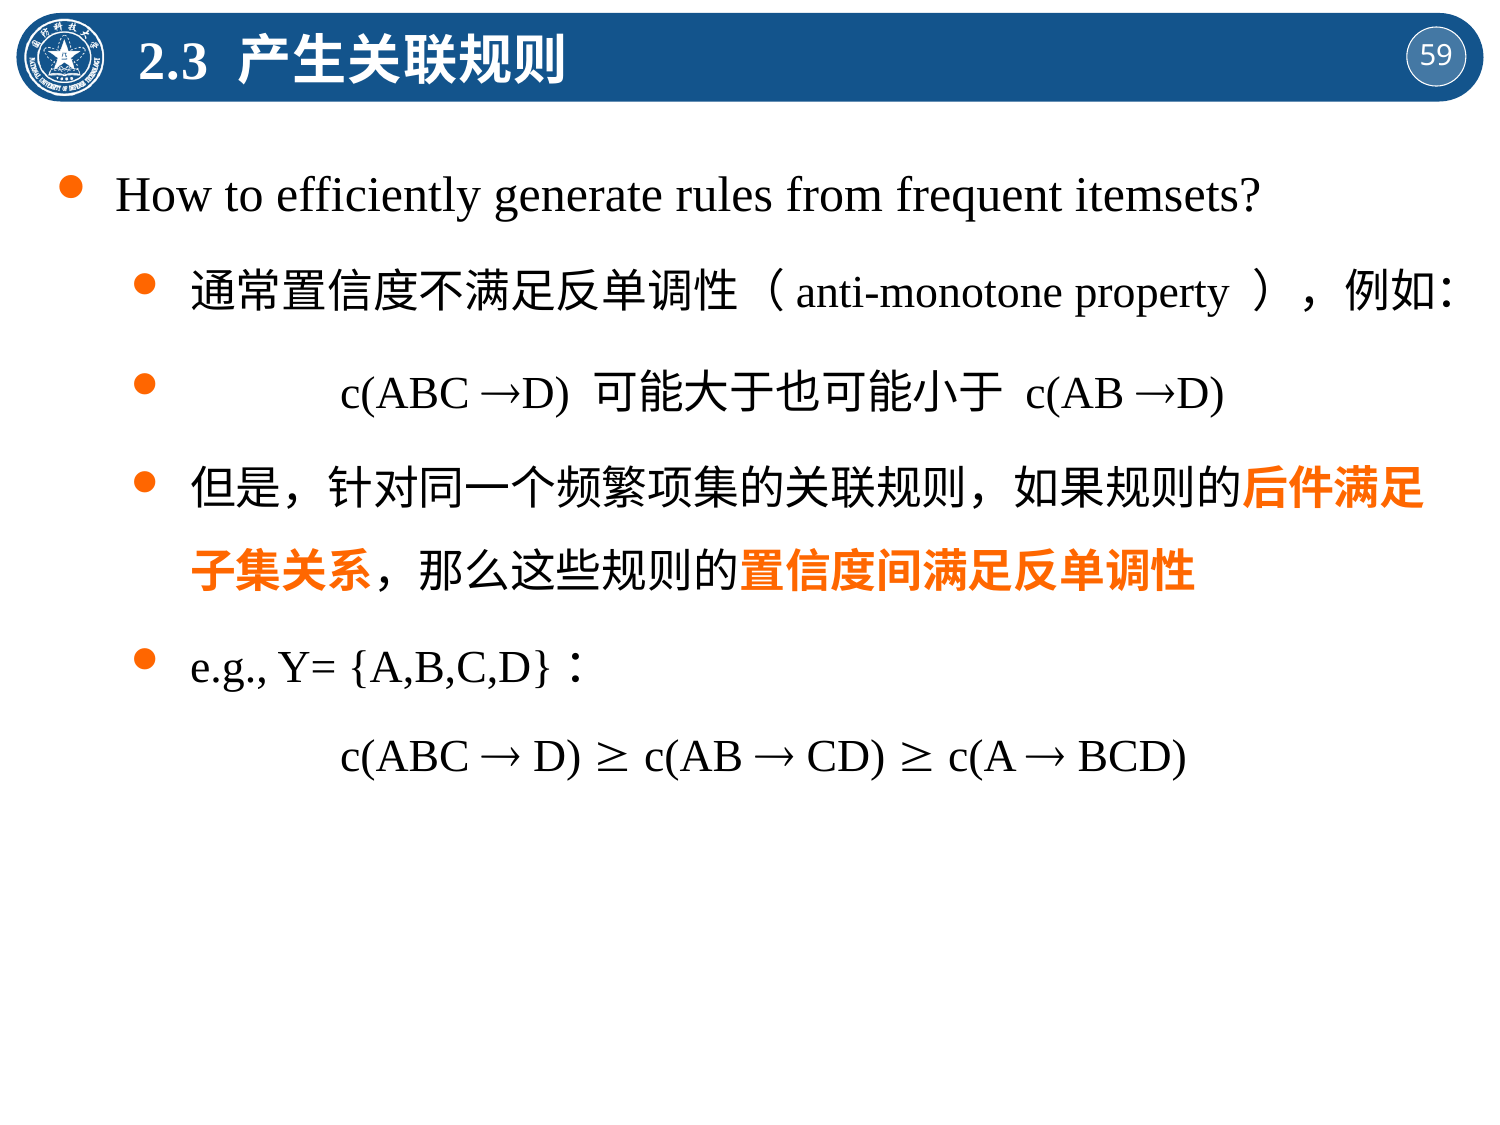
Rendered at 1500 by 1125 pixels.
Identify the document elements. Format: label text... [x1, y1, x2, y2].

list How to efficiently generate rules from frequent itemsets? 通常置信度不满足反单调性（anti-monotone property ），例如： c(ABC D) 可能大于也可能小于 c(AB D) 但是，针对同一个频繁项集的关联规则，如果规则的后件满足子集关系，那么这些规则的置信度间满足反单调性 e.g., Y= {A,B,C,D}： c(ABC  D)  c(AB  CD)  c(A  BCD) [41, 124, 1459, 789]
picture [16, 9, 111, 104]
text_box 2.3 产生关联规则 [123, 17, 1237, 98]
